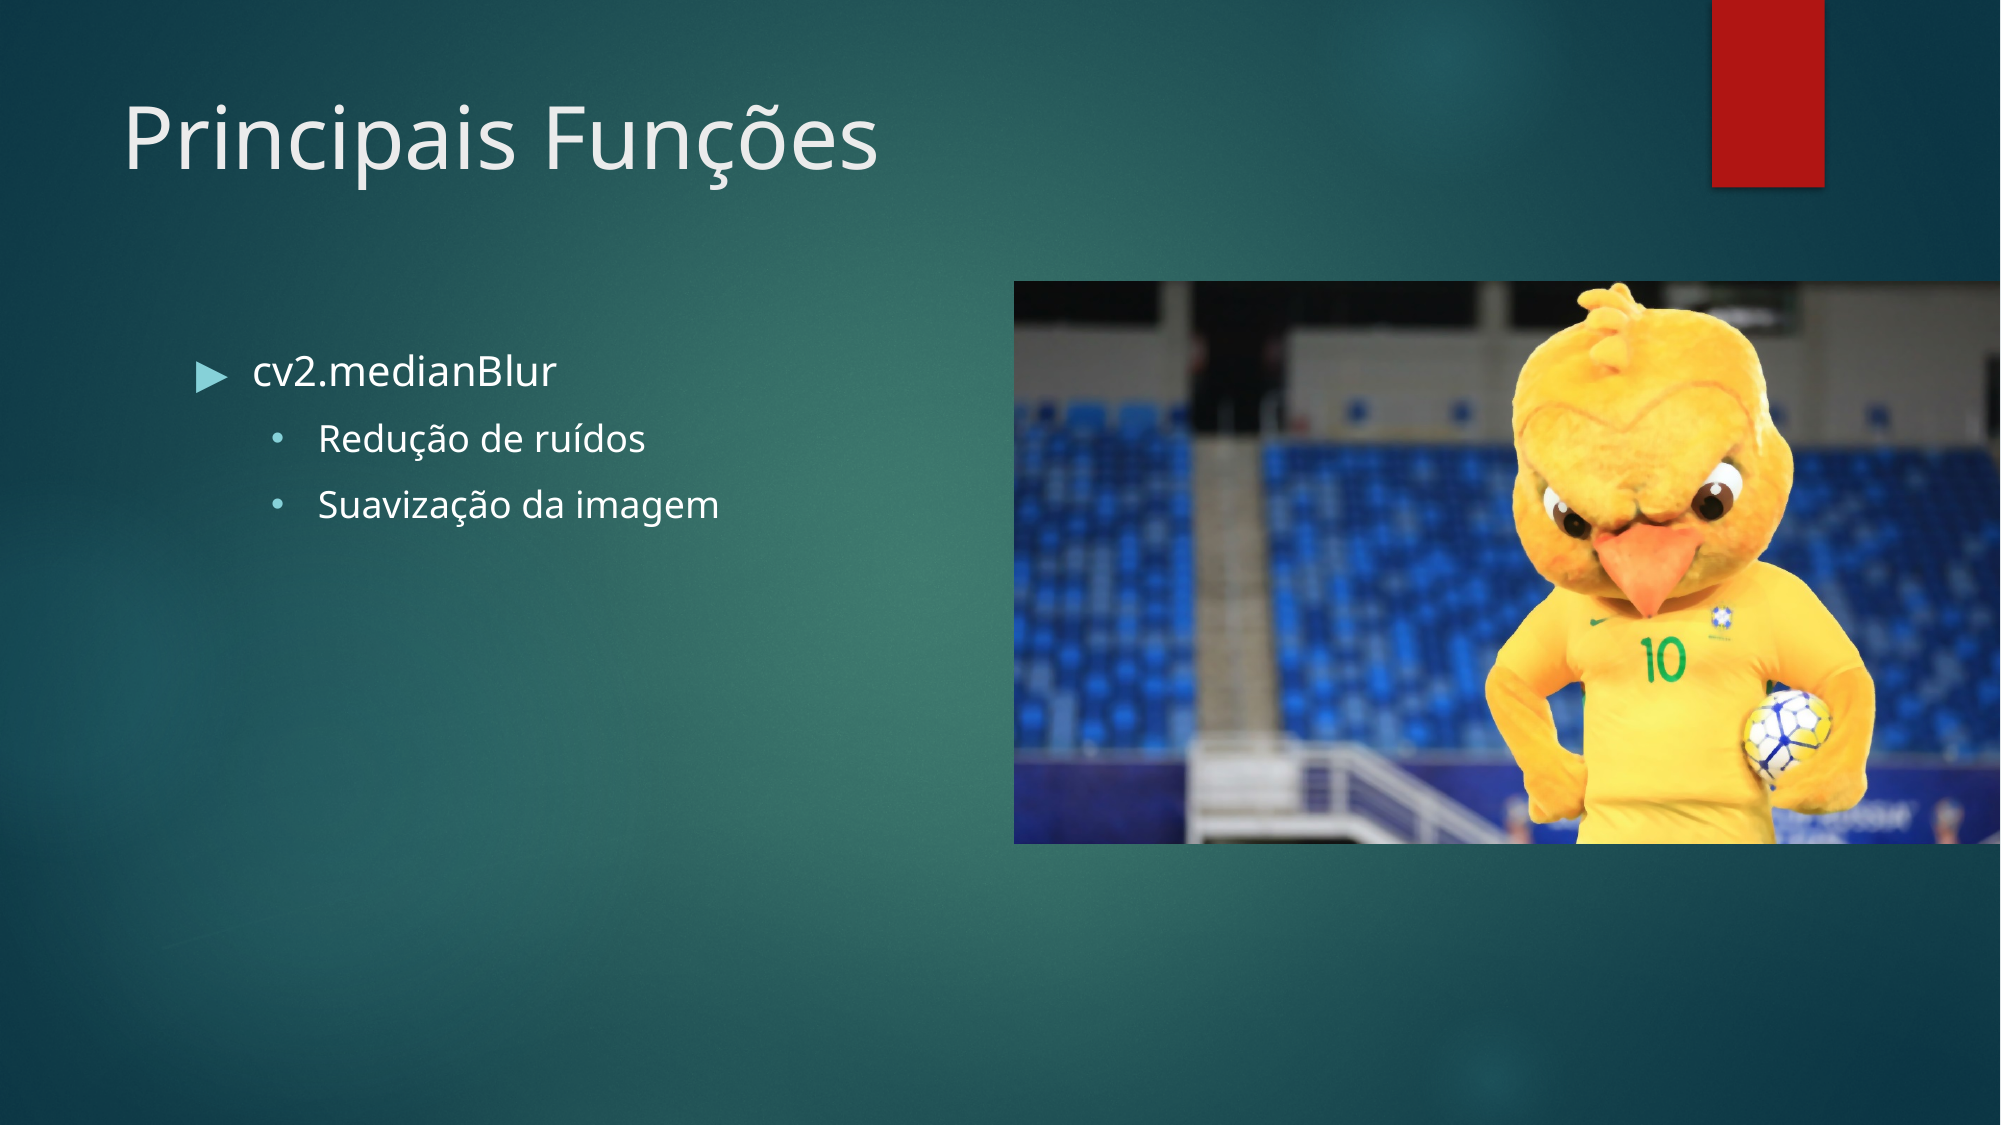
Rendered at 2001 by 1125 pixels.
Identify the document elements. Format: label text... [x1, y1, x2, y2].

title Principais Funções [106, 74, 1649, 304]
picture [0, 0, 2001, 1125]
list cv2.medianBlur Redução de ruídos Suavização da imagem [181, 336, 1000, 1025]
